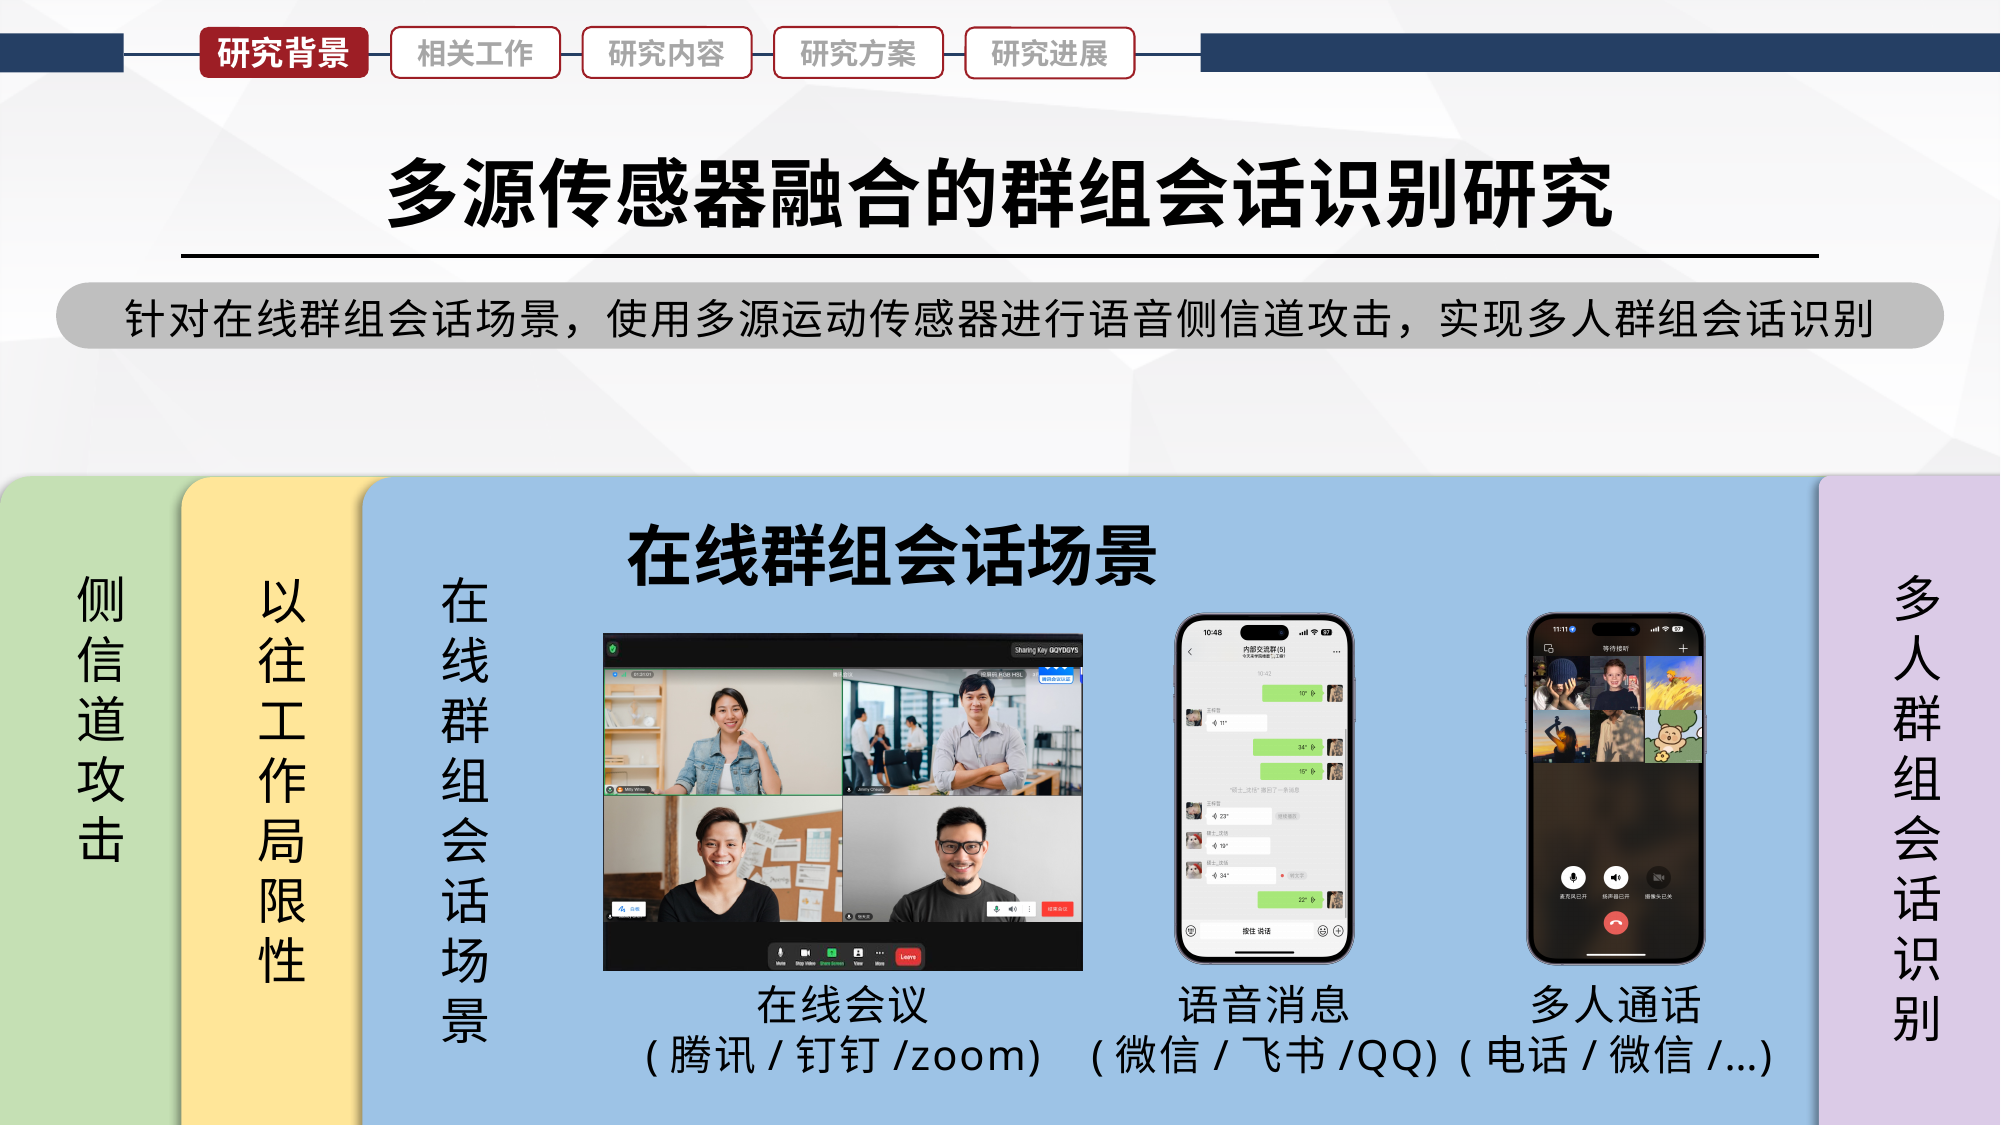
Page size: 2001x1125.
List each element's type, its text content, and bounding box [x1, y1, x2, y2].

text_box 多人群组会话识别 [1878, 560, 1933, 937]
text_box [1412, 606, 1819, 1088]
text_box [361, 476, 1816, 1125]
text_box 在线群组会话场景 [611, 506, 1320, 594]
text_box [180, 476, 385, 1125]
text_box 在线群组会话场景 [425, 561, 481, 760]
text_box [1817, 474, 2000, 1125]
text_box 针对在线群组会话场景，使用多源运动传感器进行语音侧信道攻击，实现多人群组会话识别 [56, 282, 1945, 349]
slide_number [1761, 79, 2000, 85]
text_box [0, 26, 2000, 79]
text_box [1061, 606, 1412, 1088]
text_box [603, 633, 1061, 1088]
text_box 以往工作局限性 [242, 561, 298, 760]
picture [0, 0, 2001, 1125]
text_box [0, 475, 198, 1125]
text_box 多源传感器融合的群组会话识别研究 [0, 138, 2000, 244]
text_box 侧信道攻击 [61, 560, 116, 759]
